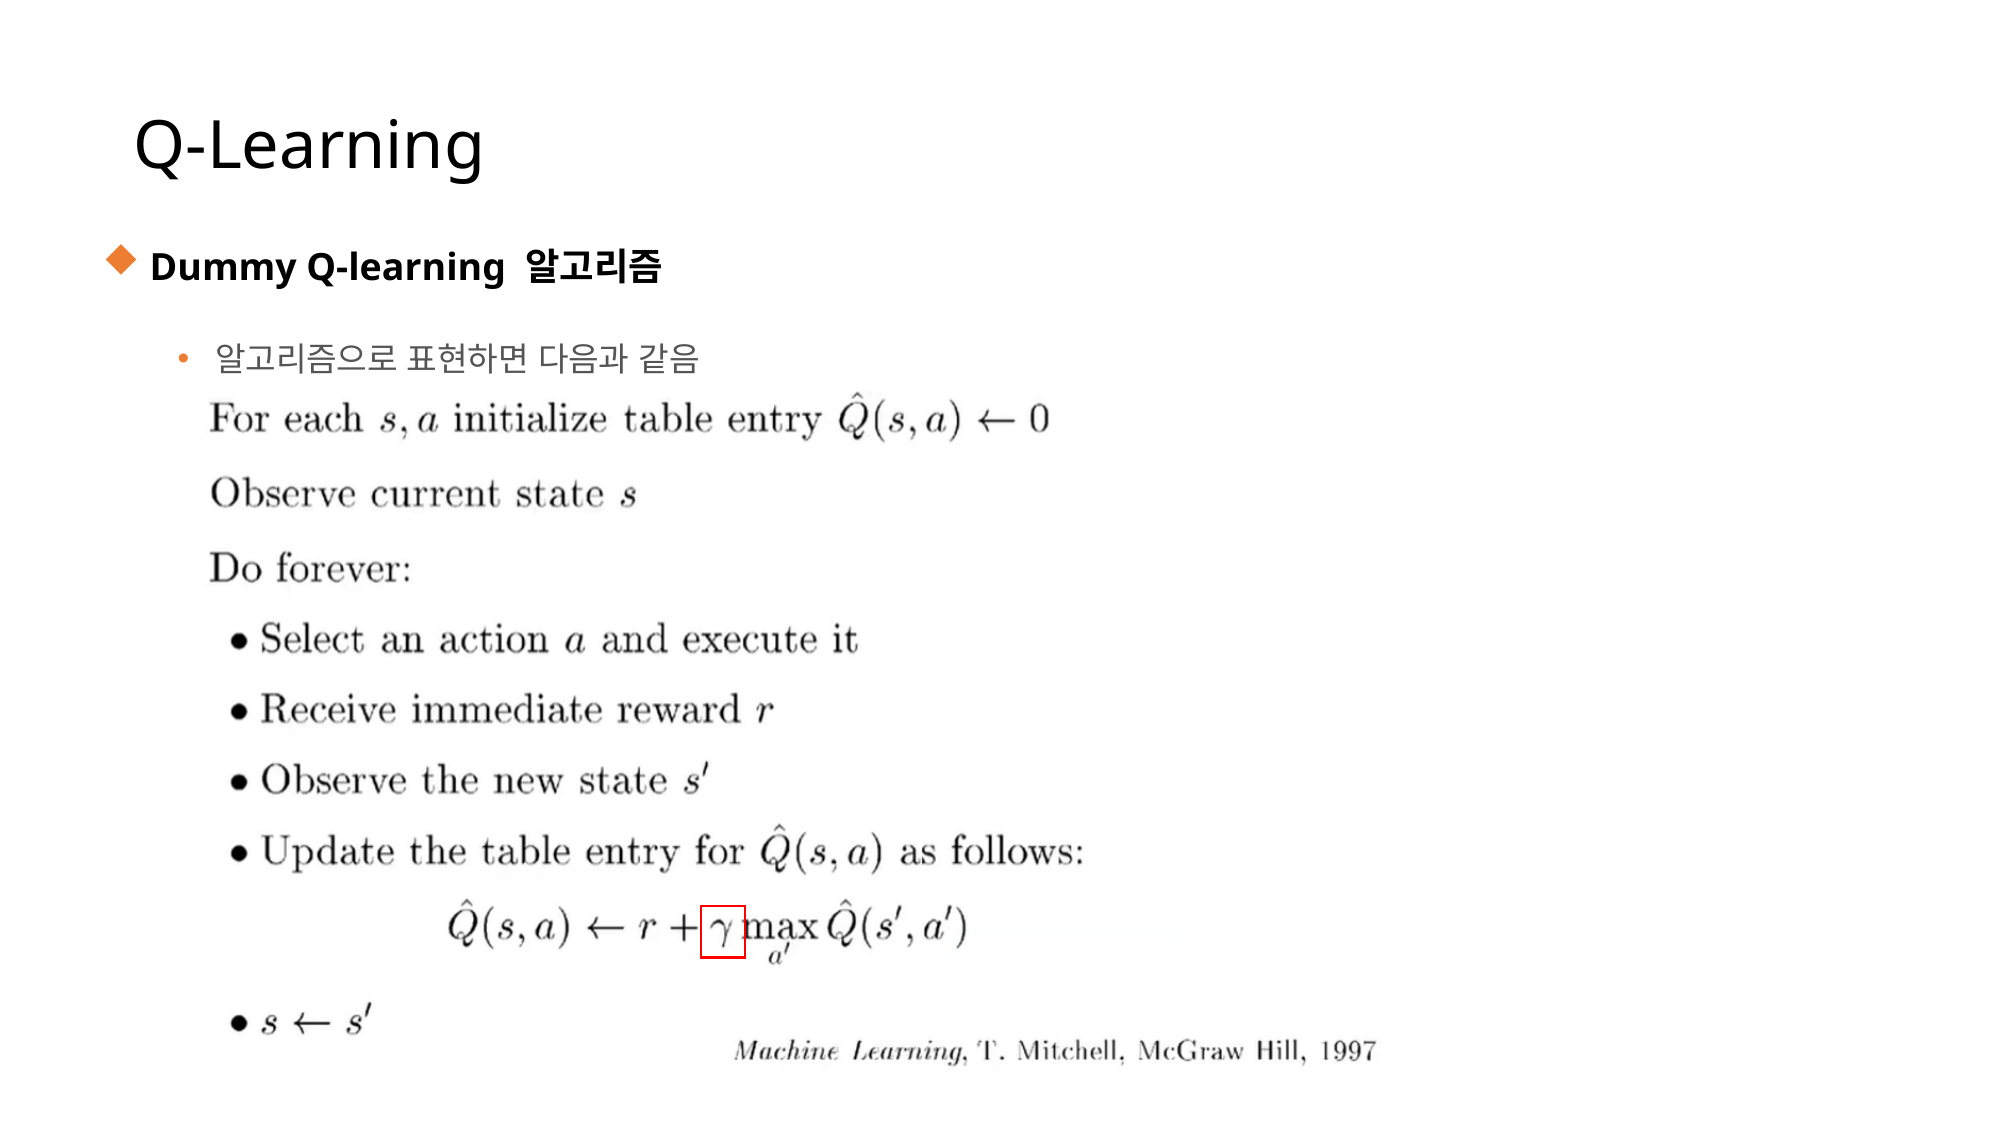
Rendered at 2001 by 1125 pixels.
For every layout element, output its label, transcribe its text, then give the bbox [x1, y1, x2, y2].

text_box Q-Learning [118, 58, 1449, 191]
text_box Dummy Q-learning 알고리즘 알고리즘으로 표현하면 다음과 같음 [87, 190, 946, 396]
picture [190, 385, 1388, 1076]
